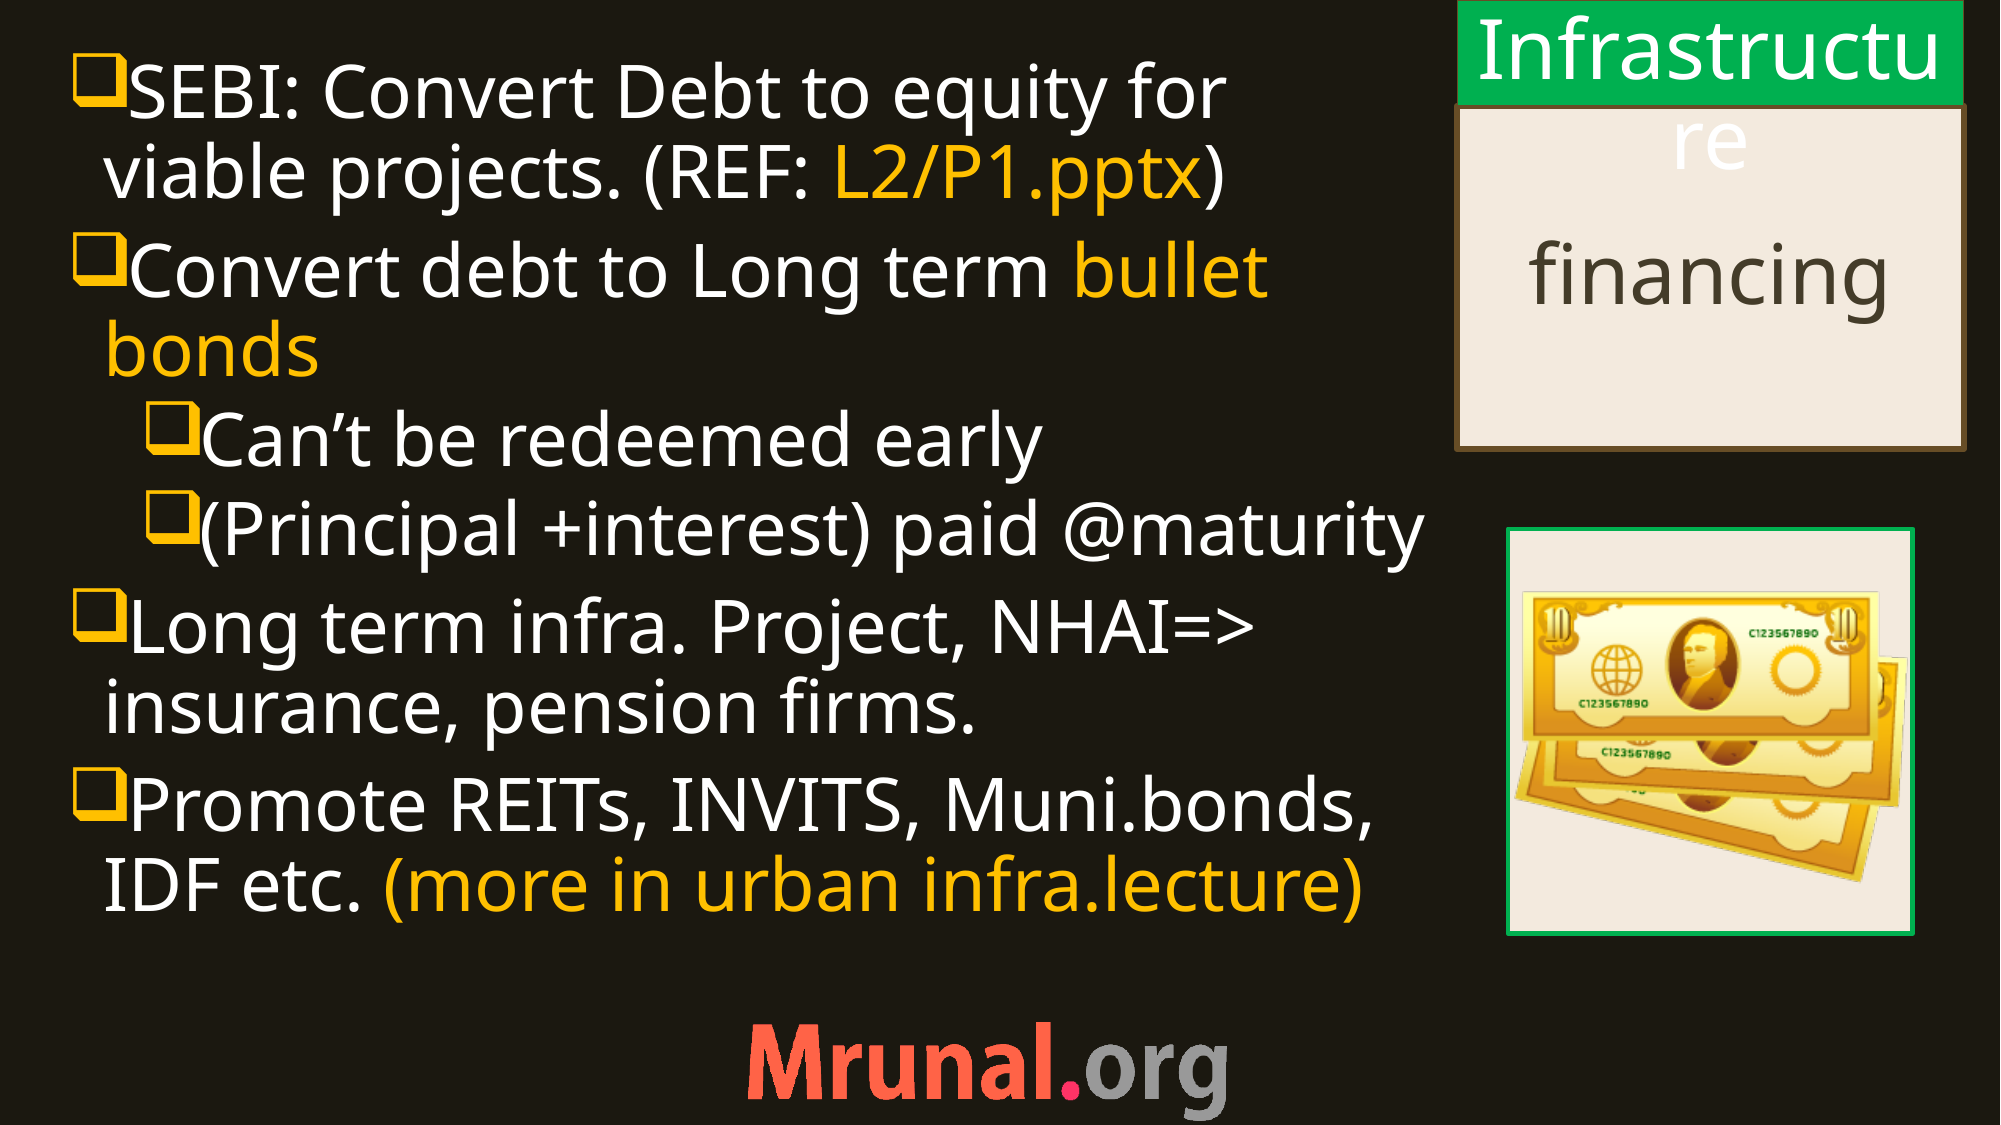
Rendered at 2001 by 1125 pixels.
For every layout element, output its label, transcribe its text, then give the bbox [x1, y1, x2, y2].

list SEBI: Convert Debt to equity for viable projects. (REF: L2/P1.pptx) Convert debt to Long term bullet bonds Can’t be redeemed early (Principal +interest) paid @maturity Long term infra. Project, NHAI=> insurance, pension firms. Promote REITs, INVITS, Muni.bonds, IDF etc. (more in urban infra.lecture) [52, 47, 1447, 1014]
list Infrastructure [1457, 0, 1964, 106]
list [1510, 530, 1911, 932]
picture [741, 1014, 1230, 1125]
title financing [1454, 103, 1967, 452]
